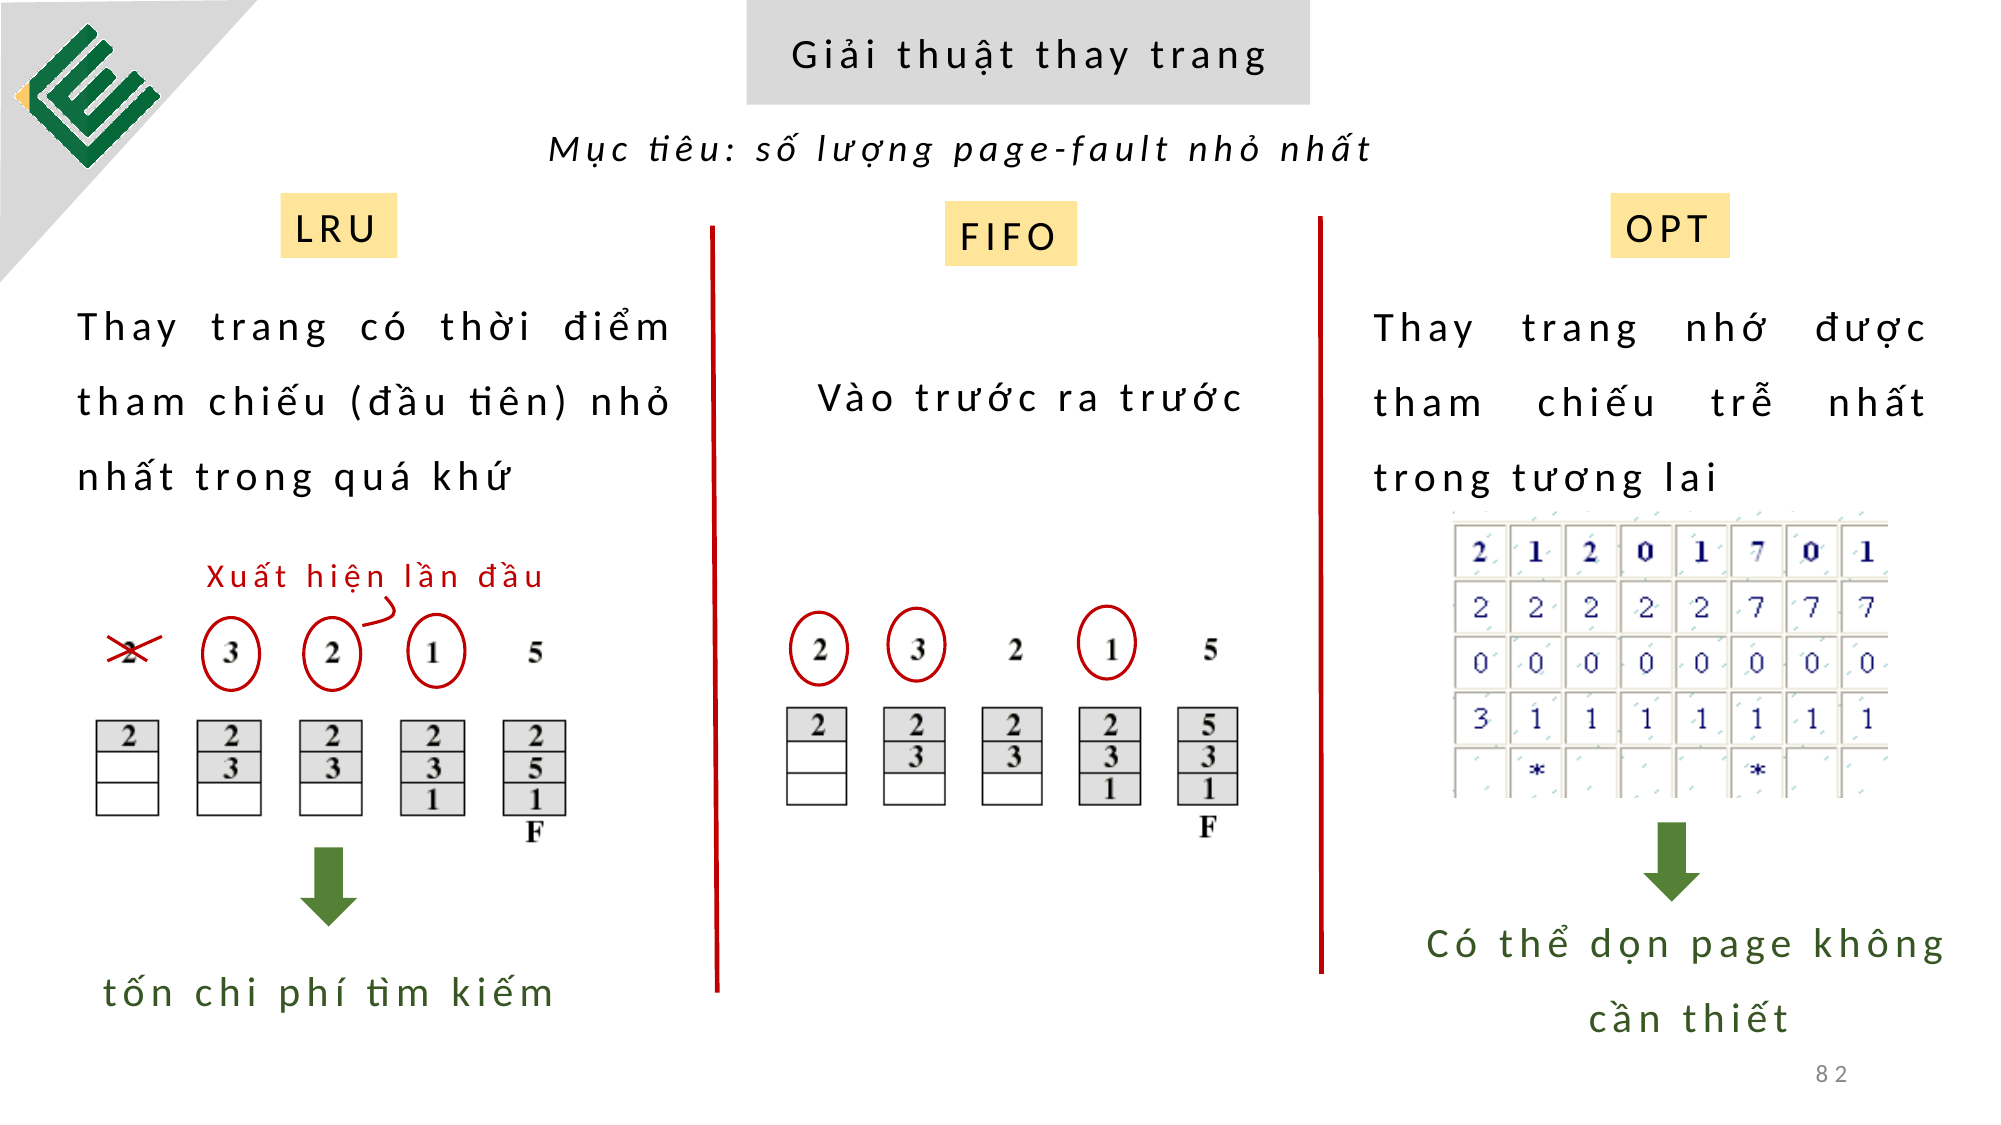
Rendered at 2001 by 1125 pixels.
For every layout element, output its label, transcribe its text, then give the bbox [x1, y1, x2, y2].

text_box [0, 0, 258, 283]
picture [1452, 511, 1888, 798]
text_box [87, 847, 579, 1024]
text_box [769, 573, 1256, 875]
text_box Giải thuật thay trang [746, 0, 1311, 105]
text_box Thay trang có thời điểm tham chiếu (đầu tiên) nhỏ nhất trong quá khứ [62, 266, 691, 507]
picture [75, 578, 582, 850]
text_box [107, 546, 568, 691]
text_box FIFO [945, 201, 1078, 266]
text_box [1394, 822, 1983, 1051]
text_box Thay trang nhớ được tham chiếu trễ nhất trong tương lai [1358, 267, 1946, 508]
text_box Mục tiêu: số lượng page-fault nhỏ nhất [457, 116, 1611, 177]
text_box LRU [280, 192, 398, 258]
slide_number 82 [1412, 1059, 1863, 1103]
text_box OPT [1610, 192, 1730, 258]
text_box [712, 225, 718, 993]
text_box Vào trước ra trước [802, 336, 1266, 427]
